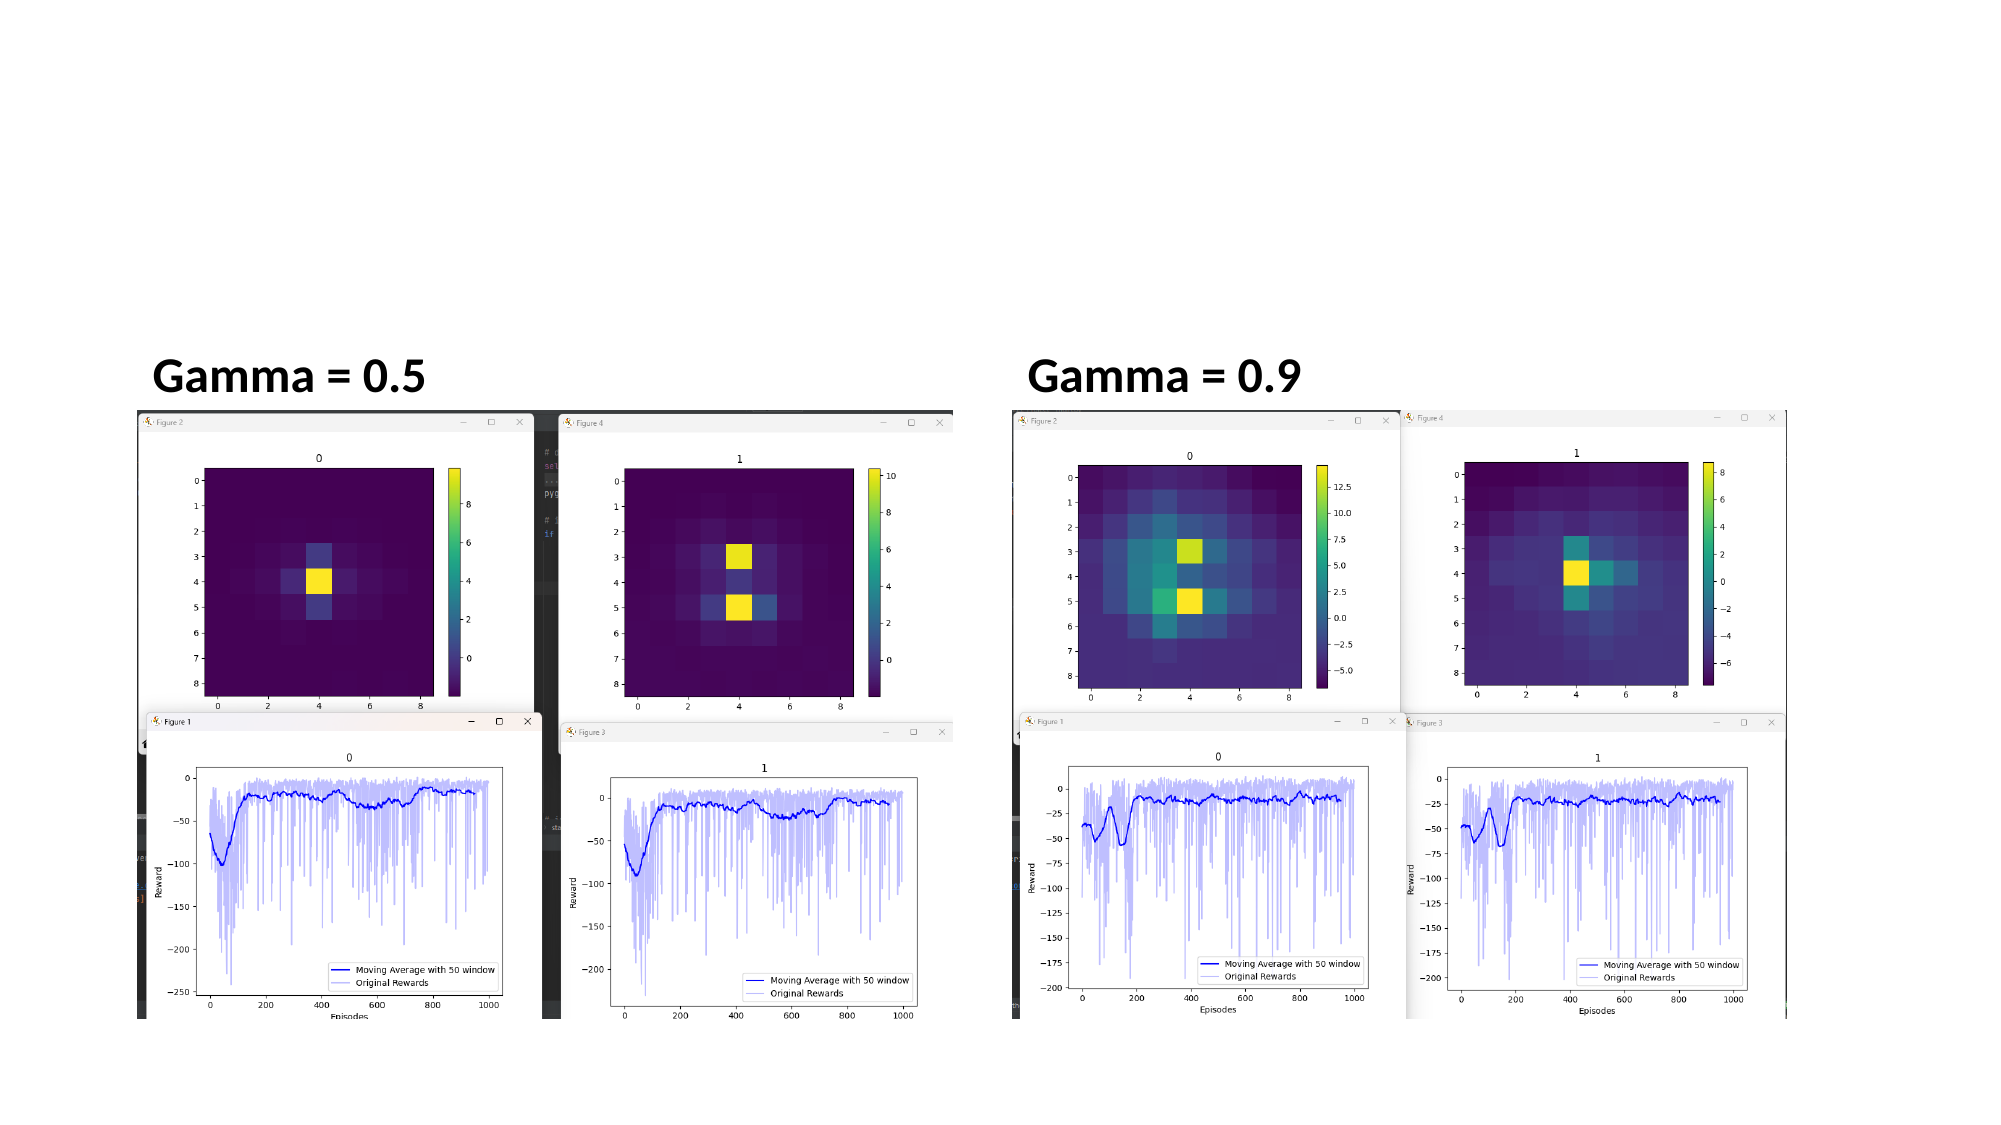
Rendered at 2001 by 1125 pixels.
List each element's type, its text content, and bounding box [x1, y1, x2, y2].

picture [1012, 410, 1787, 1019]
list Gamma = 0.5 [137, 275, 984, 411]
picture [137, 410, 953, 1020]
list Gamma = 0.9 [1012, 275, 1863, 411]
